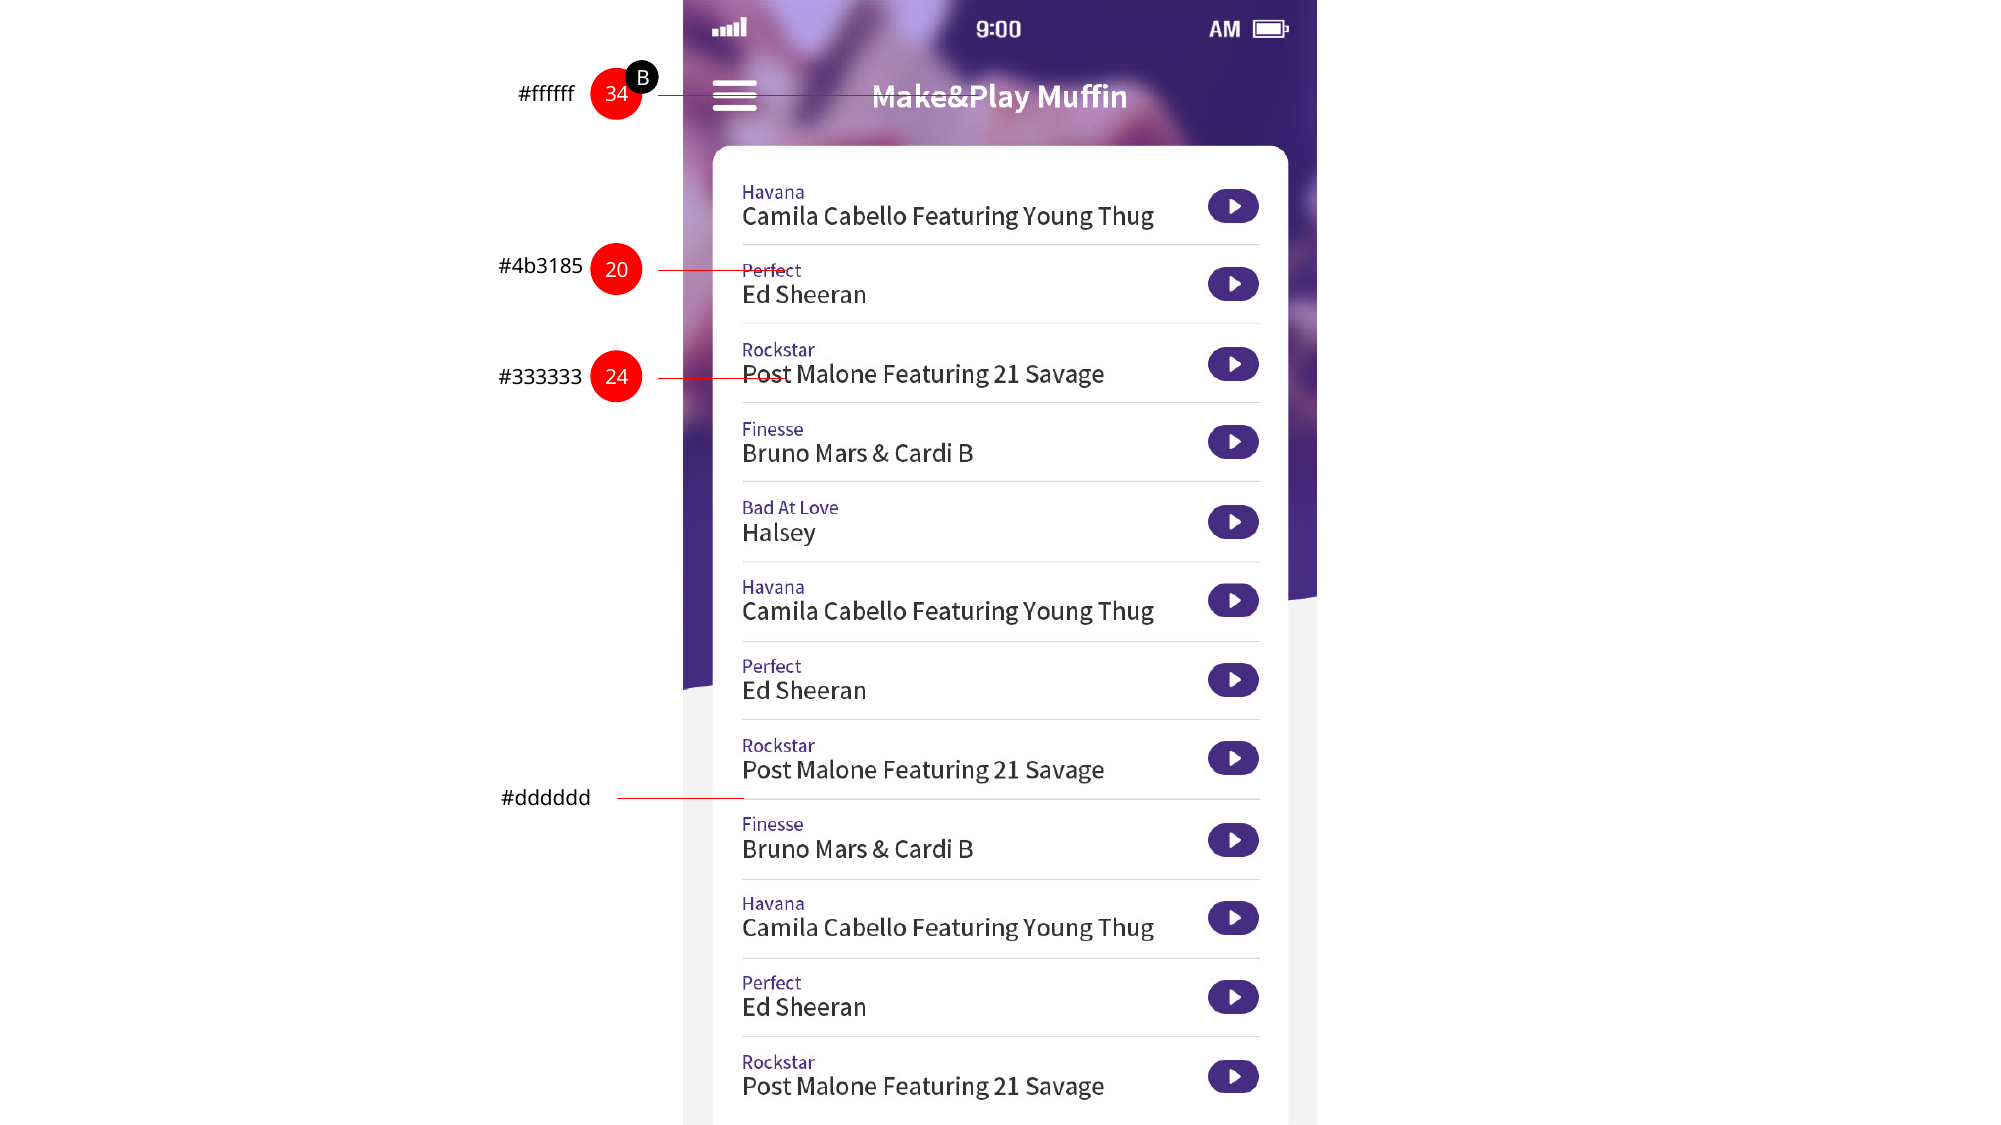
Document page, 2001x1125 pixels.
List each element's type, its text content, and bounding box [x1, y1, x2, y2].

text_box #dddddd [486, 777, 618, 818]
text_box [590, 243, 647, 295]
picture [683, 0, 1317, 1125]
text_box #333333 [483, 356, 590, 397]
text_box #ffffff [503, 73, 590, 114]
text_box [590, 57, 659, 120]
text_box #4b3185 [483, 245, 590, 286]
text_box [590, 350, 647, 403]
